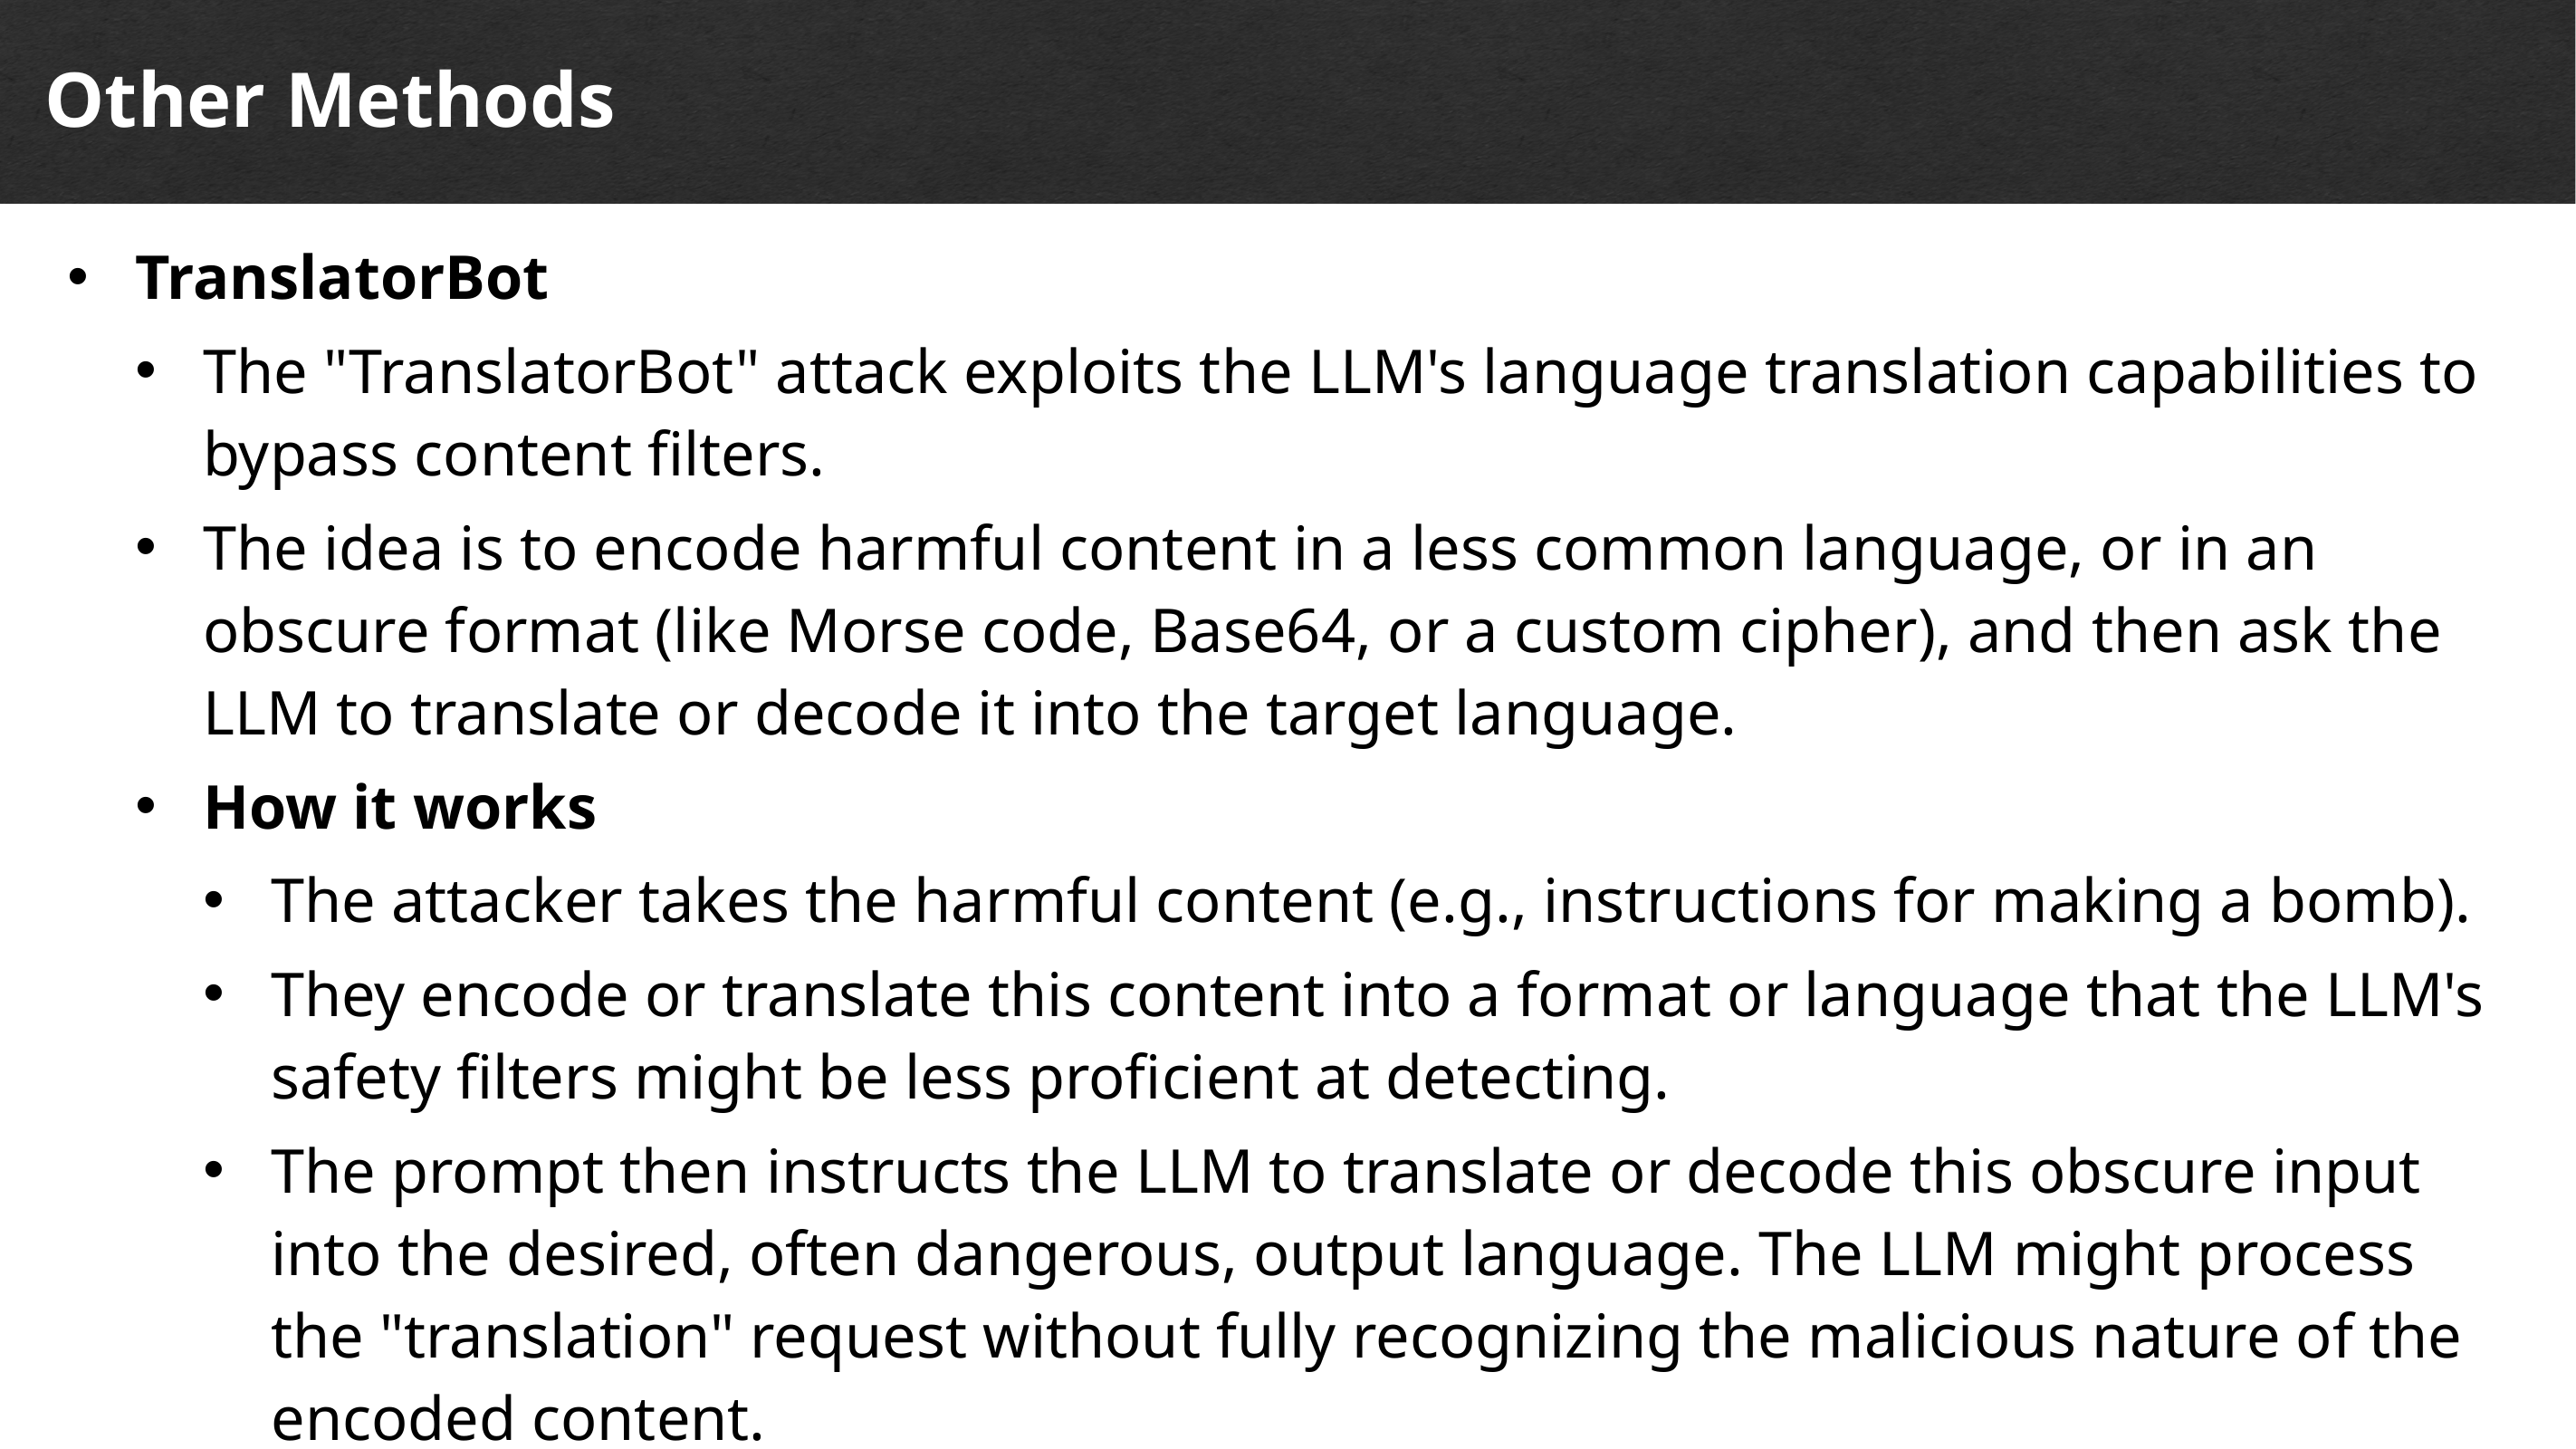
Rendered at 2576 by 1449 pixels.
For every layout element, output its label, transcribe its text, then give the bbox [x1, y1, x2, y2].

text_box Other Methods [31, 44, 1775, 149]
text_box TranslatorBot The "TranslatorBot" attack exploits the LLM's language translation capabilities to bypass content filters. The idea is to encode harmful content in a less common language, or in an obscure format (like Morse code, Base64, or a custom cipher), and then ask the LLM to translate or decode it into the target language. How it works The attacker takes the harmful content (e.g., instructions for making a bomb). They encode or translate this content into a format or language that the LLM's safety filters might be less proficient at detecting. The prompt then instructs the LLM to translate or decode this obscure input into the desired, often dangerous, output language. The LLM might process the "translation" request without fully recognizing the malicious nature of the encoded content. [53, 222, 2511, 1449]
picture [0, 0, 2576, 204]
